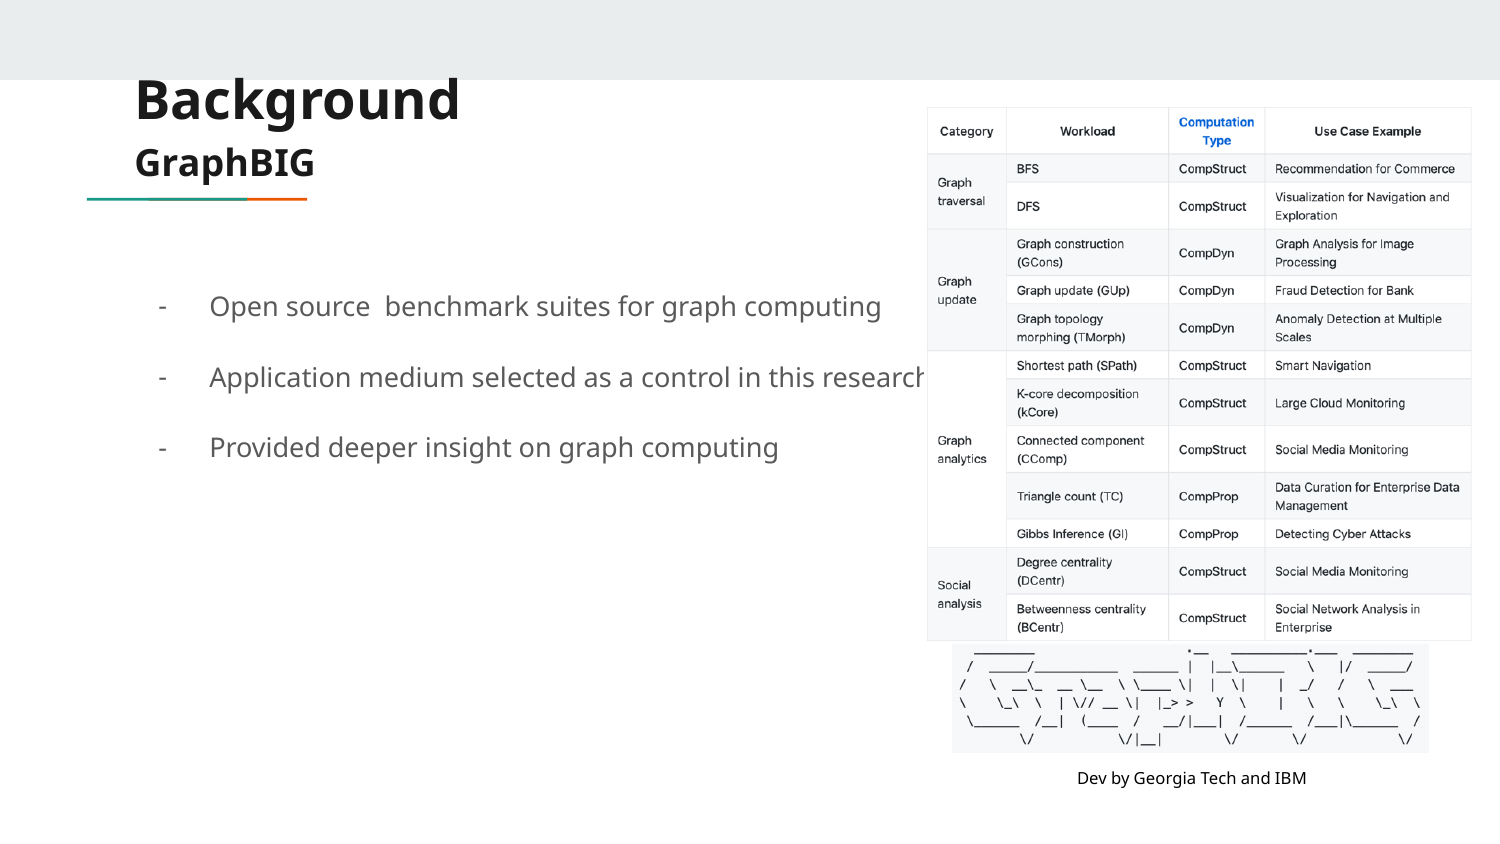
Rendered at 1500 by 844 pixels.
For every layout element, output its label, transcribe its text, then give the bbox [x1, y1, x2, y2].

text_box Dev by Georgia Tech and IBM [1062, 761, 1337, 797]
title GraphBIG [119, 124, 919, 230]
list Open source benchmark suites for graph computing Application medium selected as a control in this research Provided deeper insight on graph computing [119, 230, 919, 575]
picture [924, 103, 1475, 753]
title Background [119, 50, 1381, 124]
